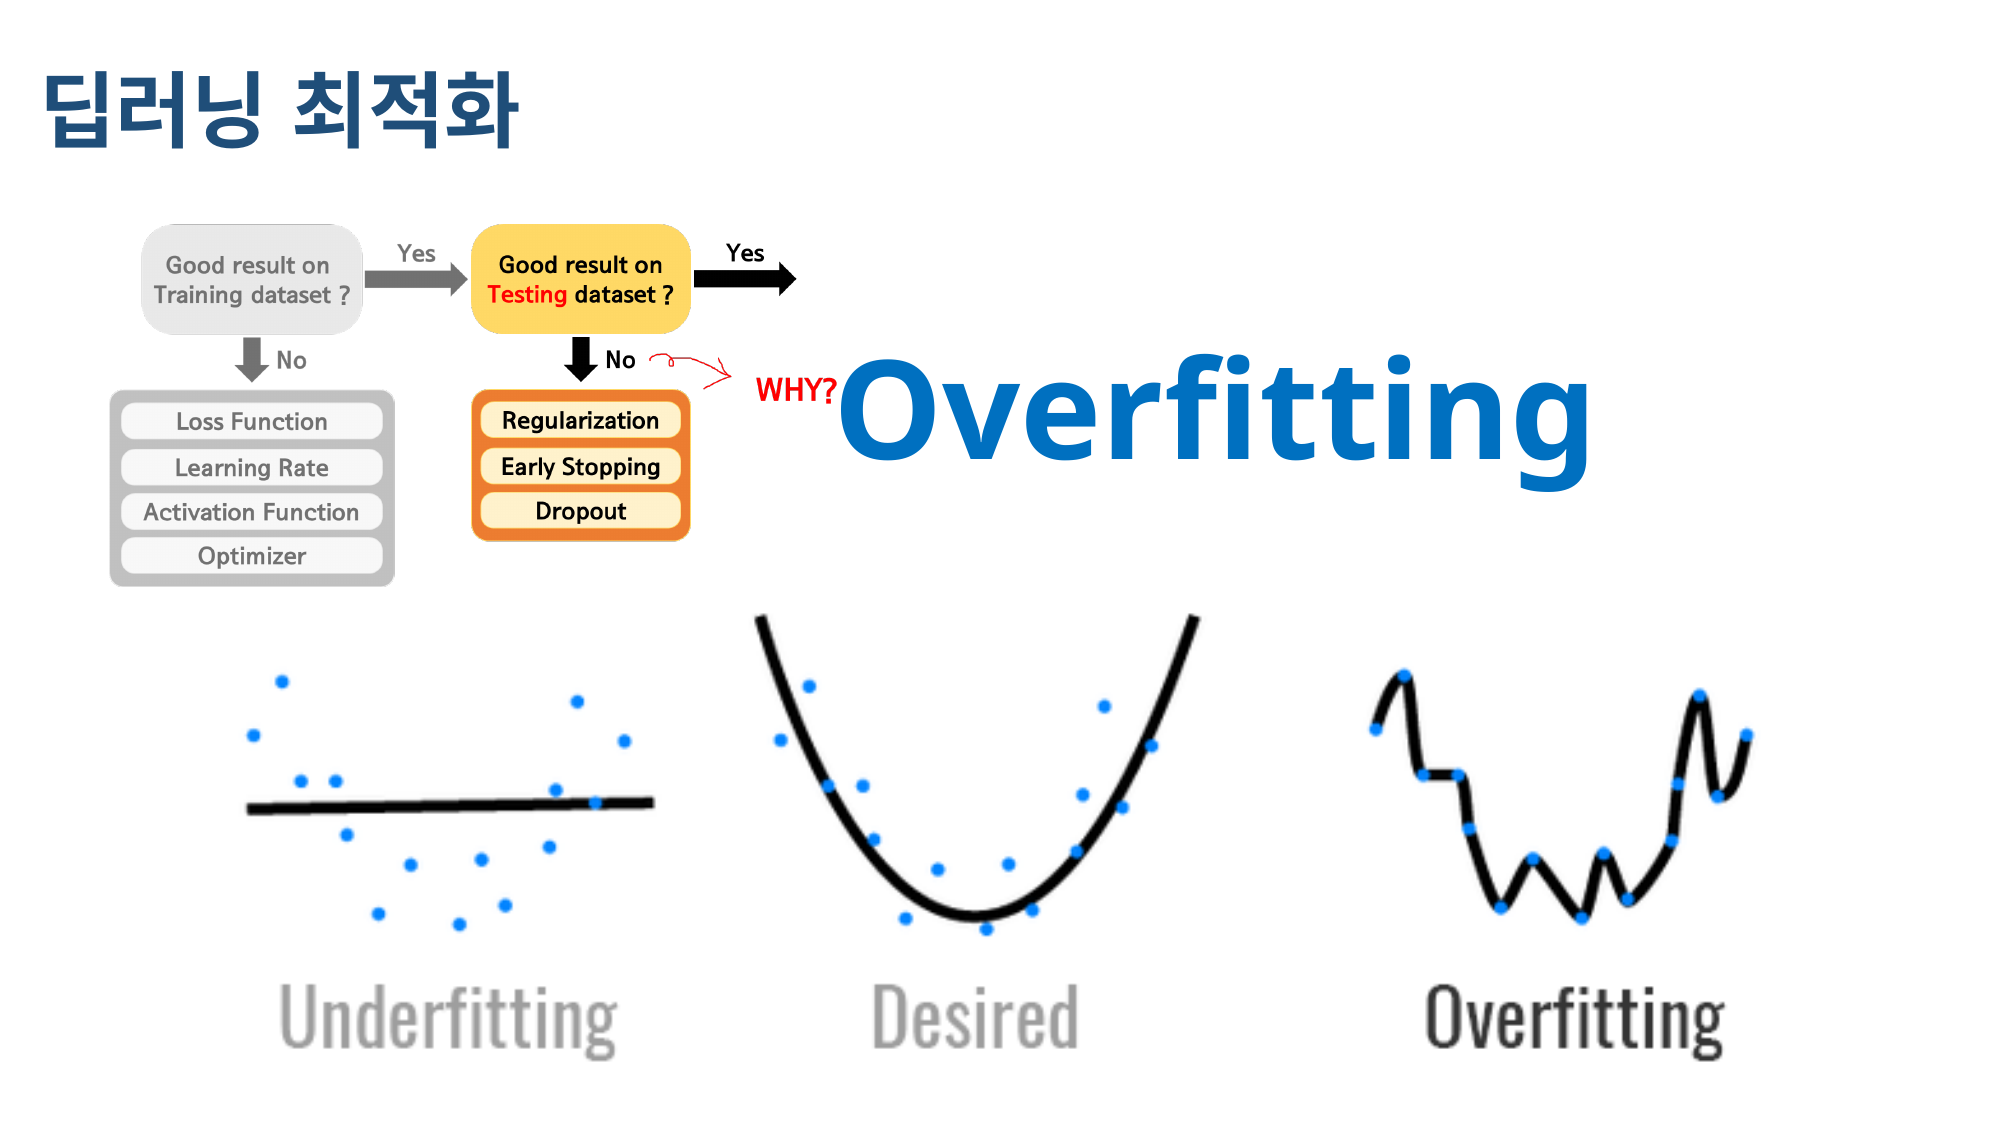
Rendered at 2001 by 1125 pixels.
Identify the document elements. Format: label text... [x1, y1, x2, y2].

picture [109, 224, 856, 587]
text_box 딥러닝 최적화 [24, 50, 537, 166]
picture [184, 607, 1817, 1072]
text_box Overfitting [856, 314, 1614, 495]
